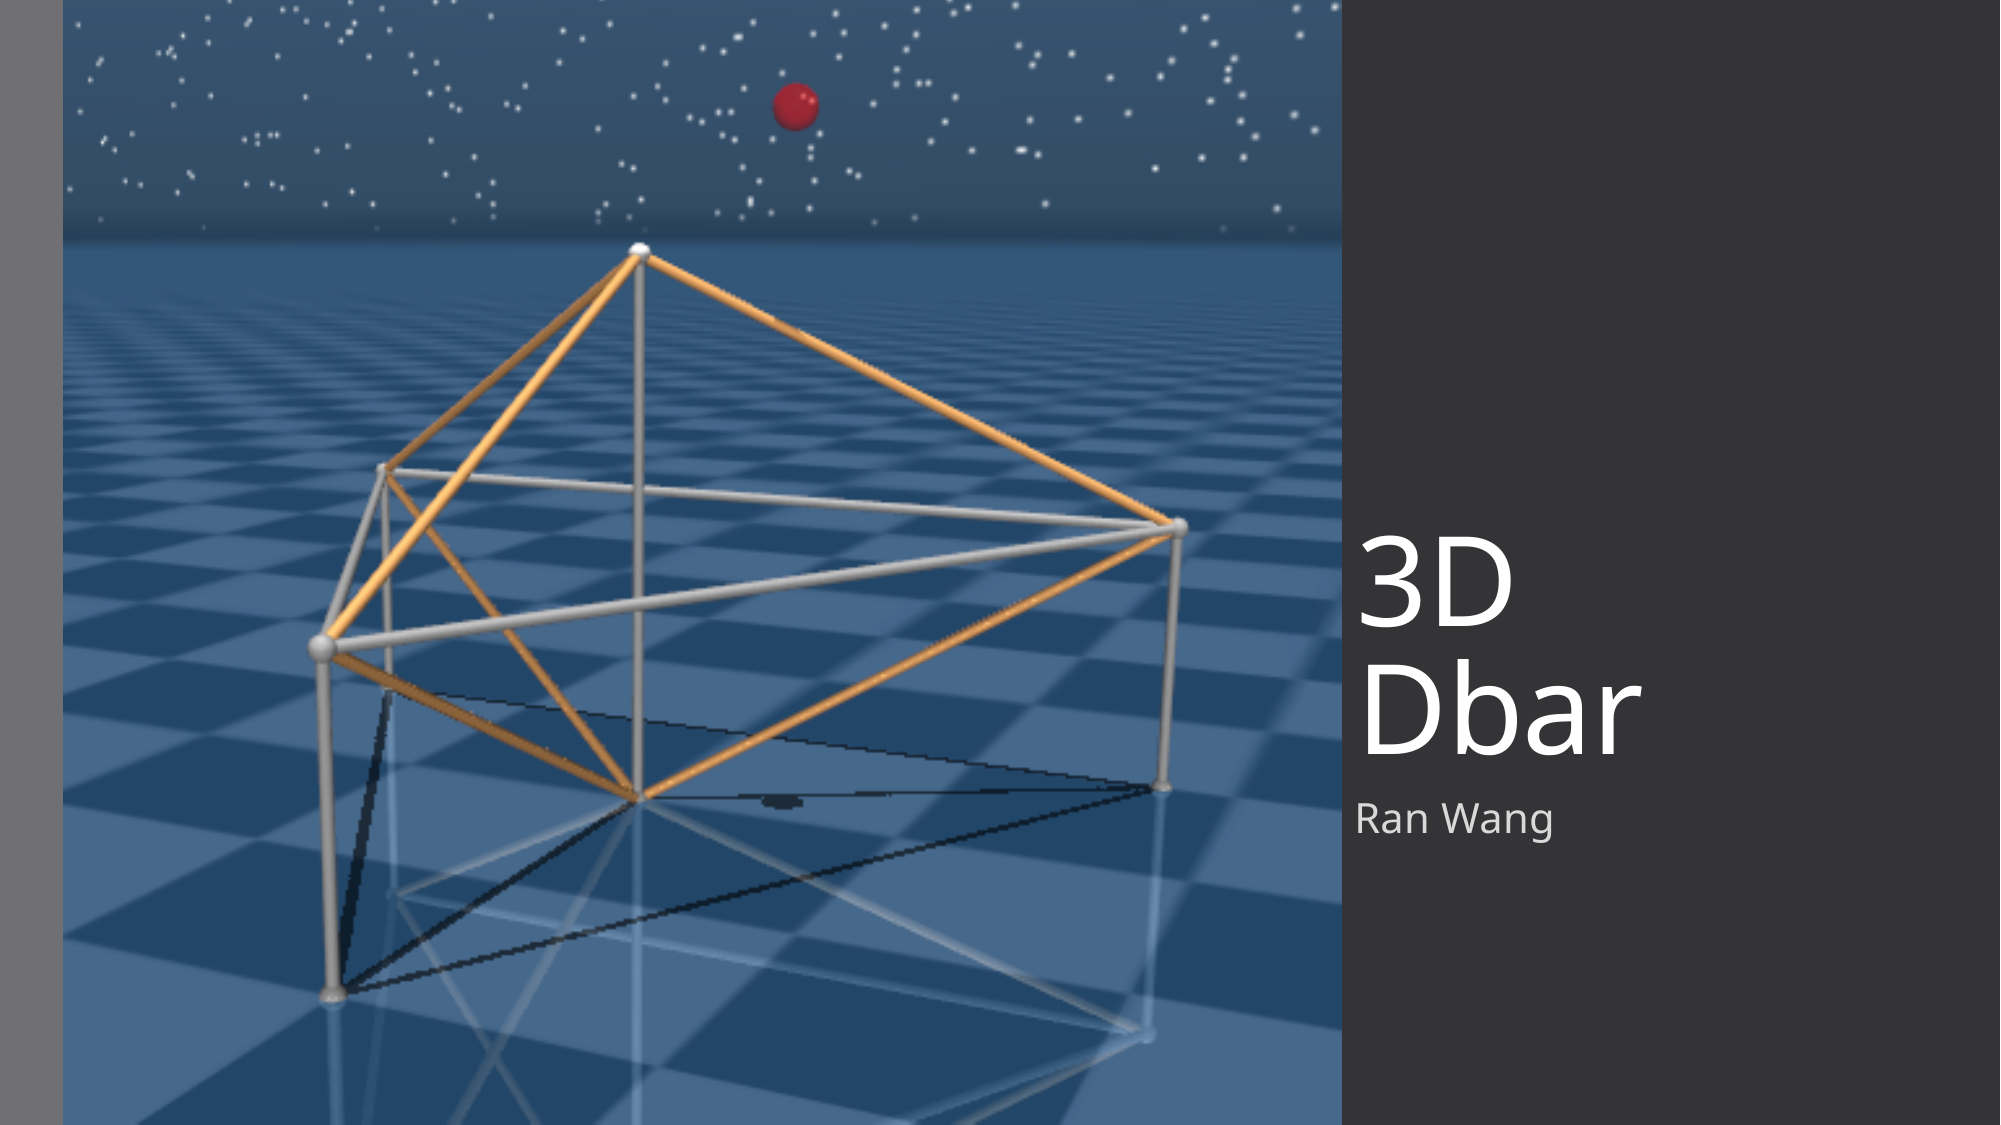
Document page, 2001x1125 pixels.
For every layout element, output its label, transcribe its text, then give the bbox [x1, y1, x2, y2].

picture [63, 0, 1343, 1125]
title 3D Dbar [1349, 124, 1810, 787]
subtitle Ran Wang [1349, 787, 1810, 1065]
